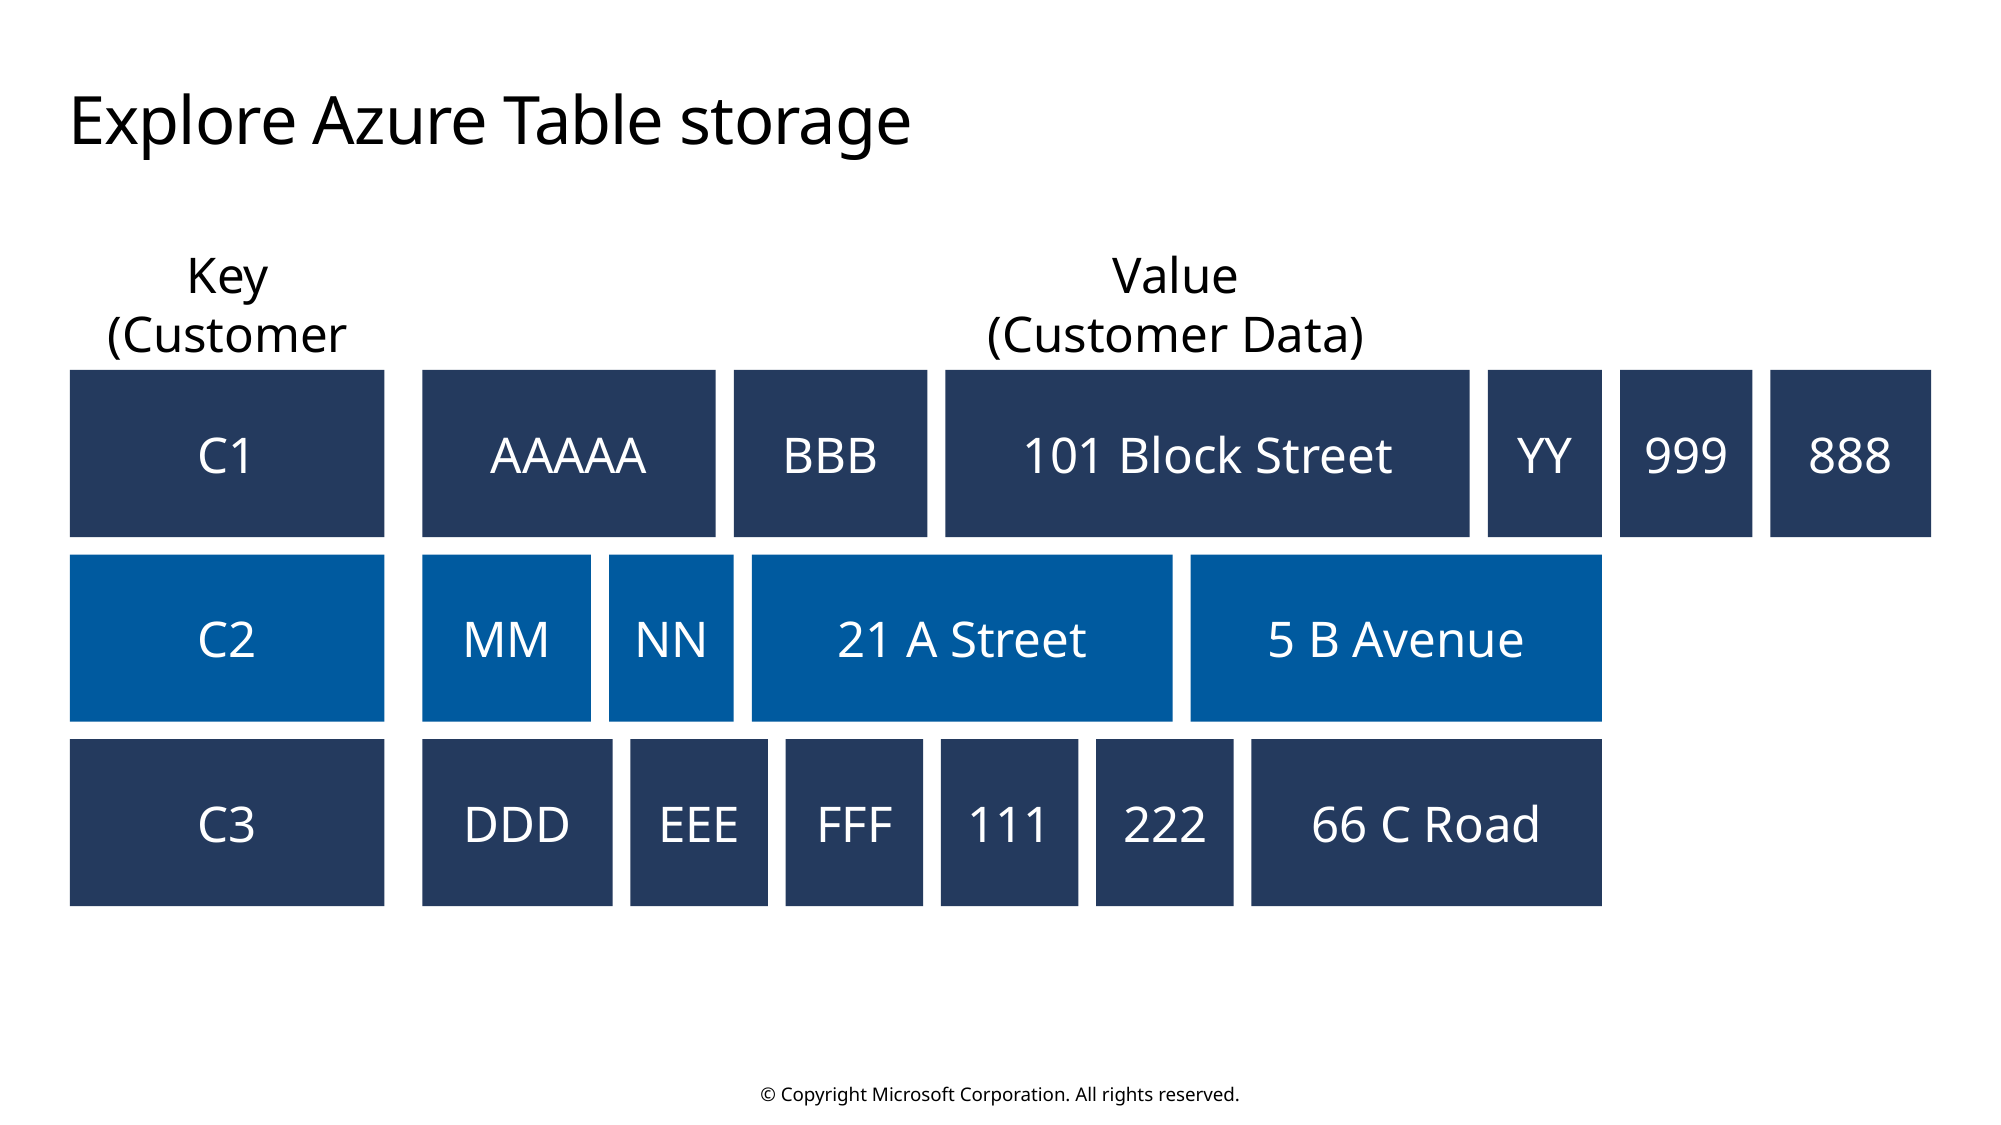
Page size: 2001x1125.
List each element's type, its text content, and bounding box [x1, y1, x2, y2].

title Explore Azure Table storage [68, 72, 1930, 184]
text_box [69, 243, 1932, 907]
